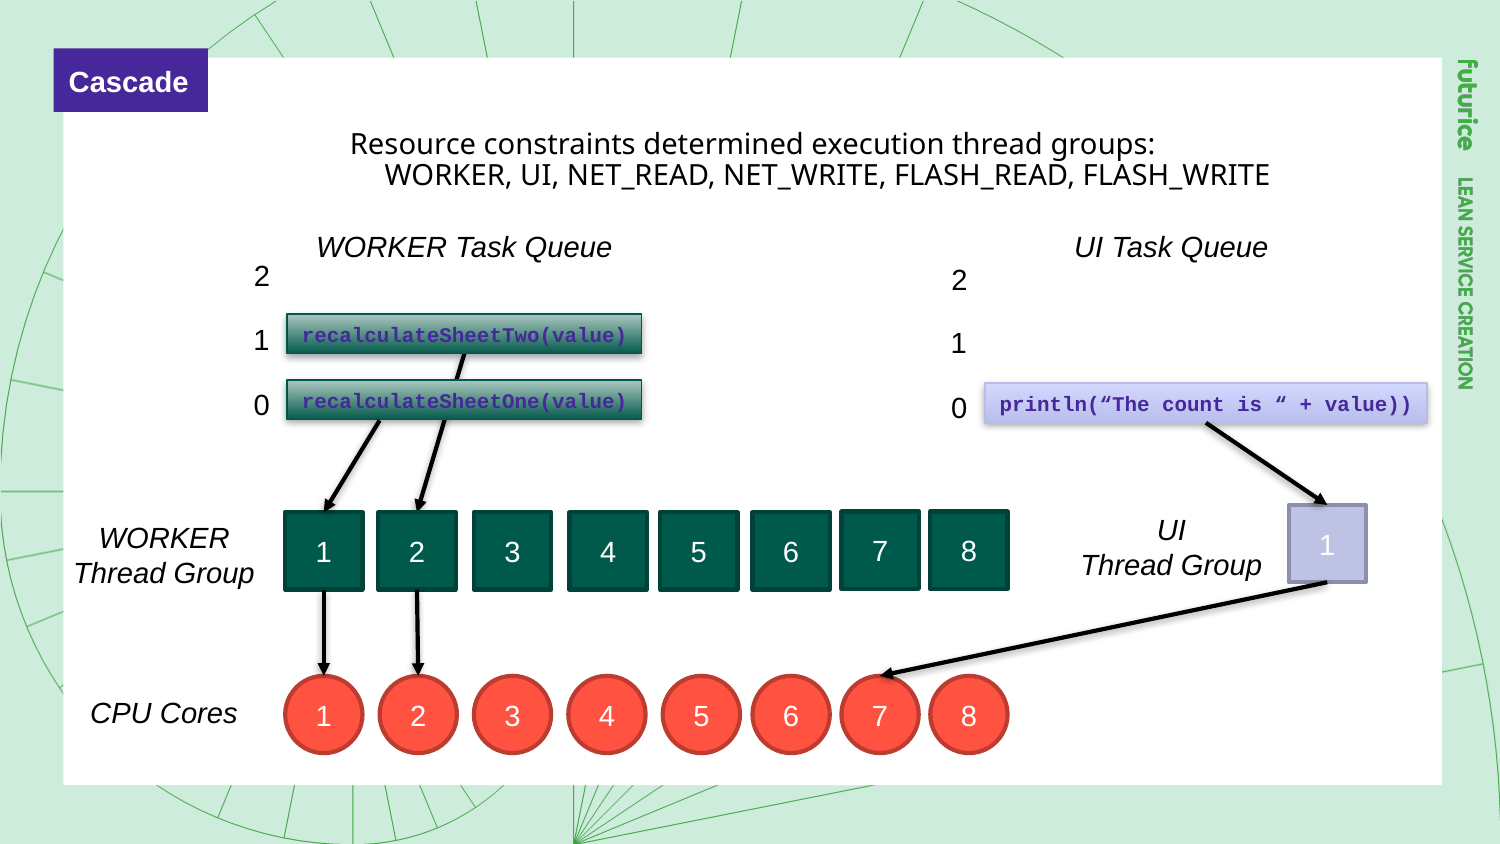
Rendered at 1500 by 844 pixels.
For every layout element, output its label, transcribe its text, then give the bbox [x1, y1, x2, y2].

text_box 2 [376, 510, 458, 592]
text_box UI Task Queue [1059, 221, 1284, 272]
text_box 2 [377, 674, 460, 756]
text_box 4 [567, 510, 649, 592]
text_box CPU Cores [75, 687, 253, 737]
text_box 8 [928, 509, 1010, 580]
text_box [879, 582, 1328, 676]
text_box println(“The count is “ + value)) [984, 382, 1428, 424]
text_box 1 [238, 314, 285, 364]
text_box 1 [1287, 503, 1368, 584]
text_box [1205, 423, 1328, 506]
text_box 5 [660, 673, 743, 756]
text_box recalculateSheetOne(value) [286, 379, 411, 420]
text_box 4 [566, 673, 648, 756]
text_box recalculateSheetOne(value) [469, 379, 642, 420]
title Resource constraints determined execution thread groups: WORKER, UI, NET_READ, NET_WRITE, FLASH_READ, FLASH_WRITE [83, 79, 1423, 243]
text_box 8 [928, 683, 1010, 756]
text_box 0 [238, 379, 285, 429]
text_box 2 [936, 253, 983, 304]
text_box 0 [936, 382, 983, 432]
text_box UI Thread Group [1065, 504, 1278, 580]
text_box WORKER Thread Group [58, 511, 270, 597]
text_box 2 [239, 250, 286, 301]
text_box 7 [839, 674, 921, 756]
text_box WORKER Task Queue [301, 220, 628, 271]
text_box 6 [750, 673, 832, 756]
text_box 1 [935, 317, 982, 368]
text_box recalculateSheetTwo(value) [286, 313, 642, 354]
text_box 5 [658, 510, 740, 592]
text_box 1 [283, 674, 365, 756]
text_box 3 [472, 510, 553, 592]
text_box 6 [750, 510, 832, 592]
text_box 1 [283, 510, 365, 592]
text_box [323, 420, 380, 513]
text_box 3 [471, 673, 554, 756]
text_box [416, 353, 465, 513]
text_box 7 [839, 509, 921, 591]
picture [0, 0, 1500, 844]
text_box Cascade [53, 48, 208, 112]
